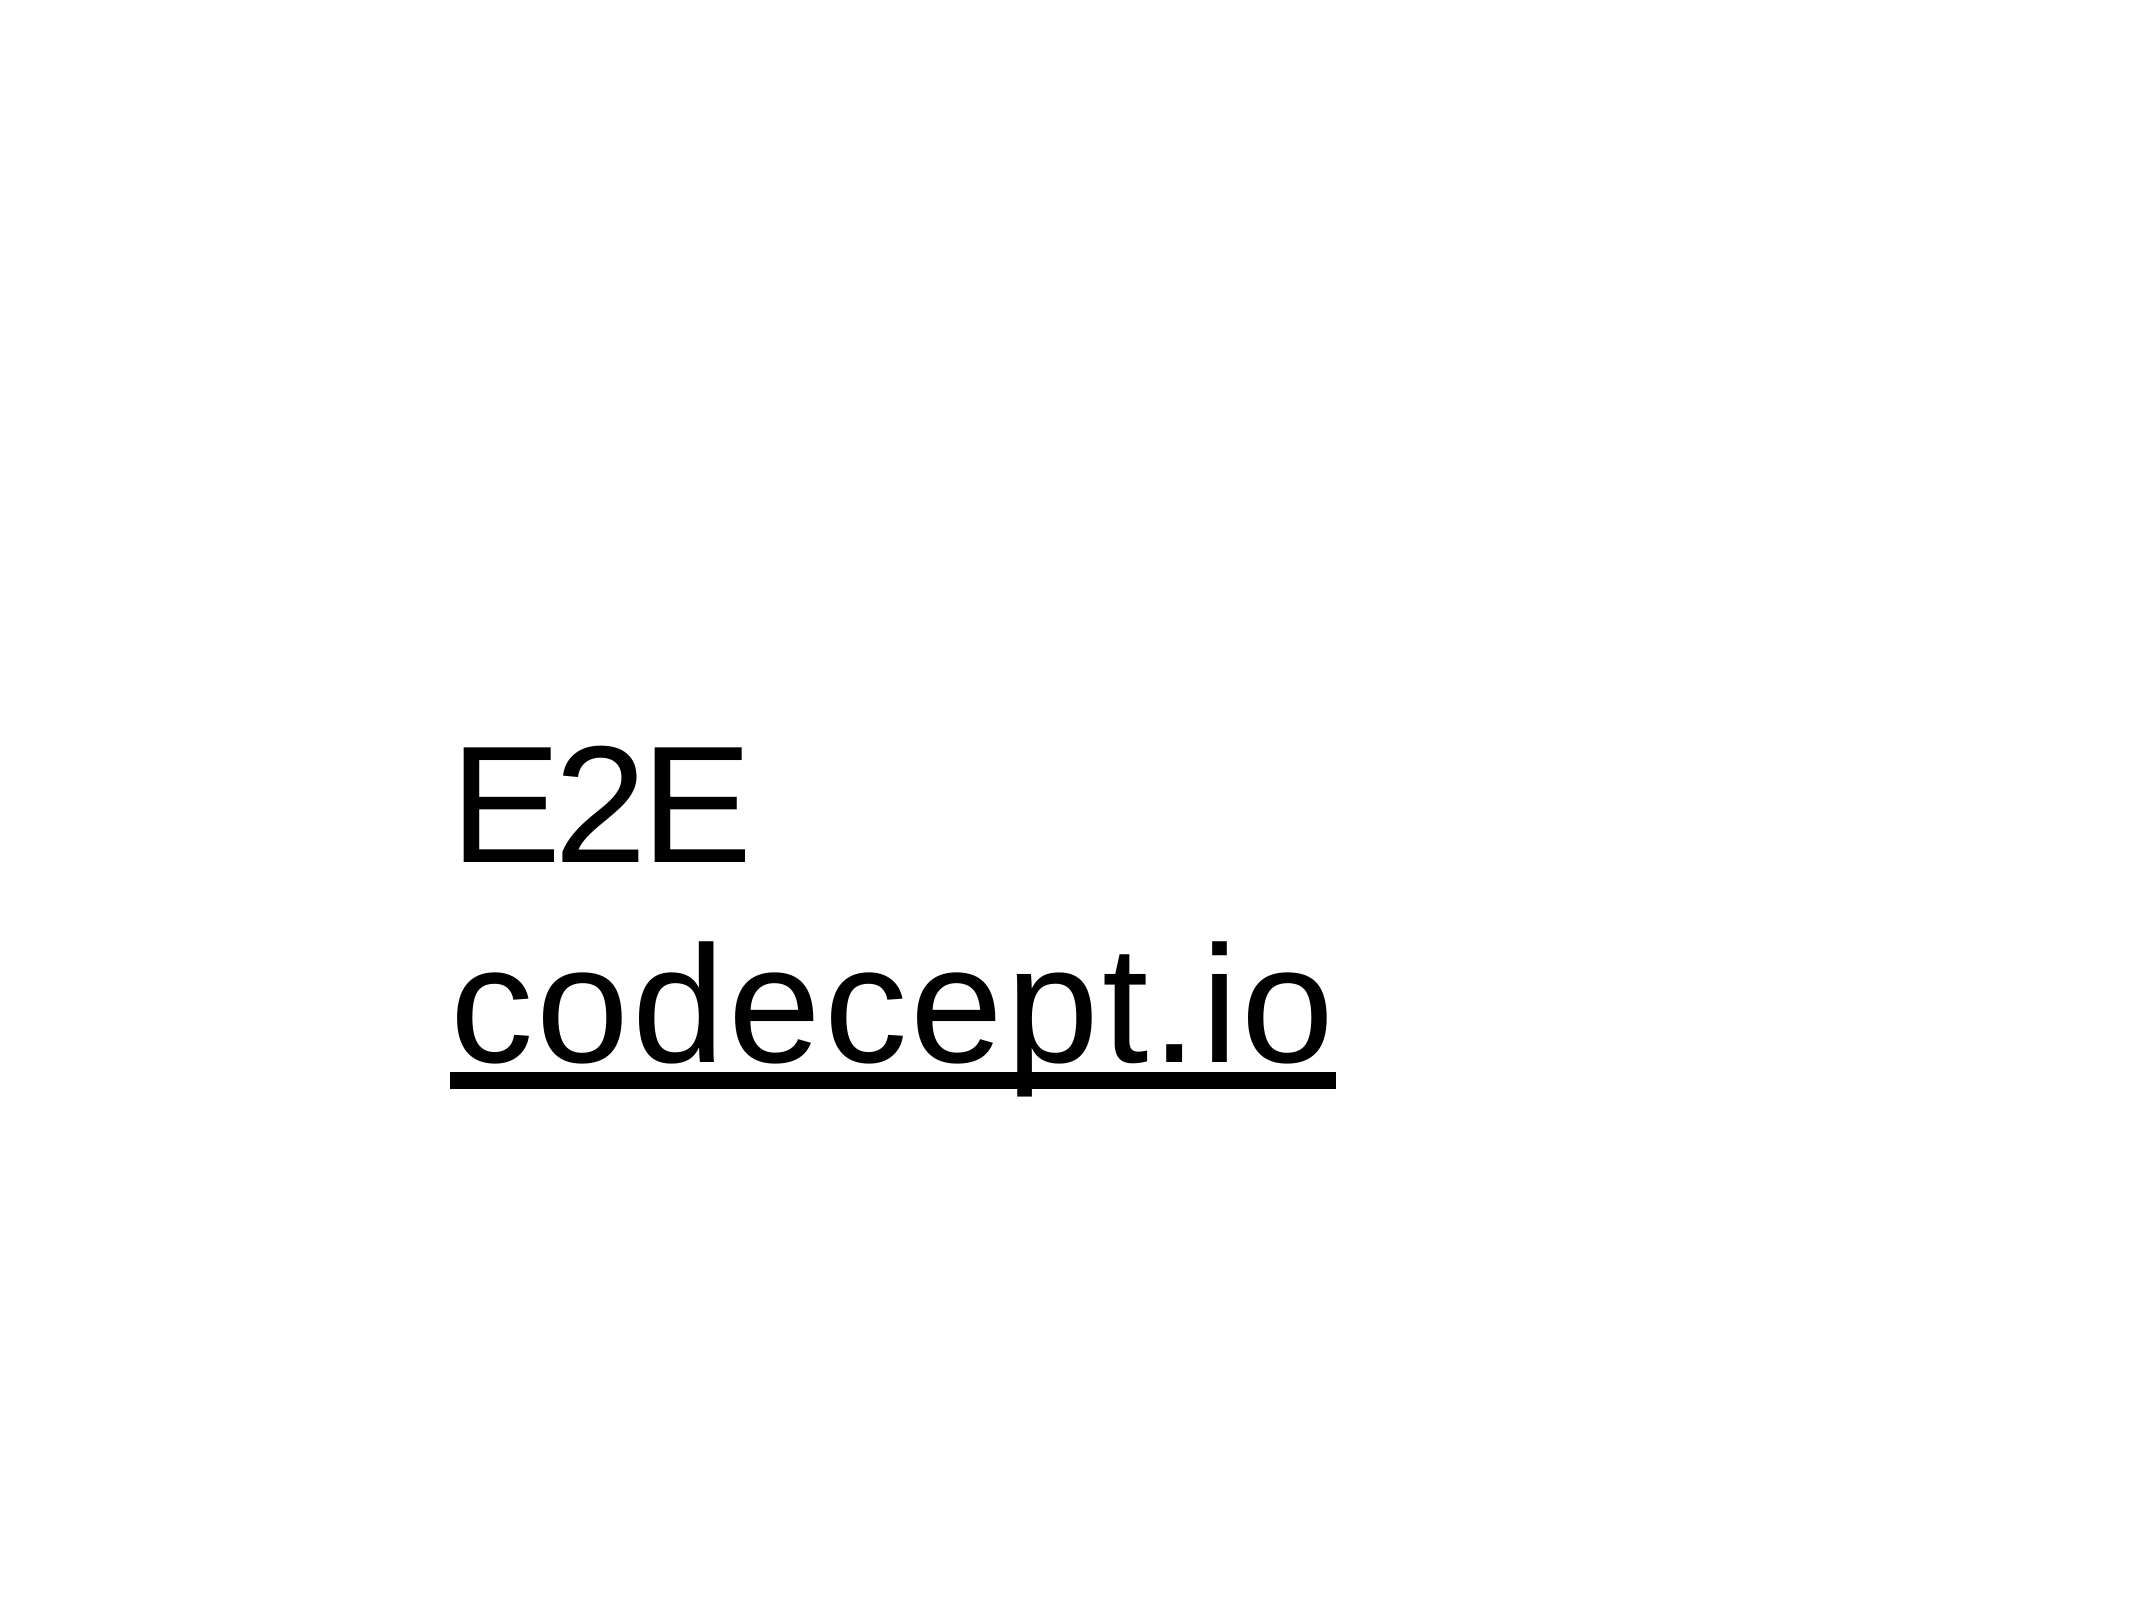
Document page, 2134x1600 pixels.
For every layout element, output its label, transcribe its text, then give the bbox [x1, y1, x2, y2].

title E2E codecept.io [447, 693, 1685, 1096]
